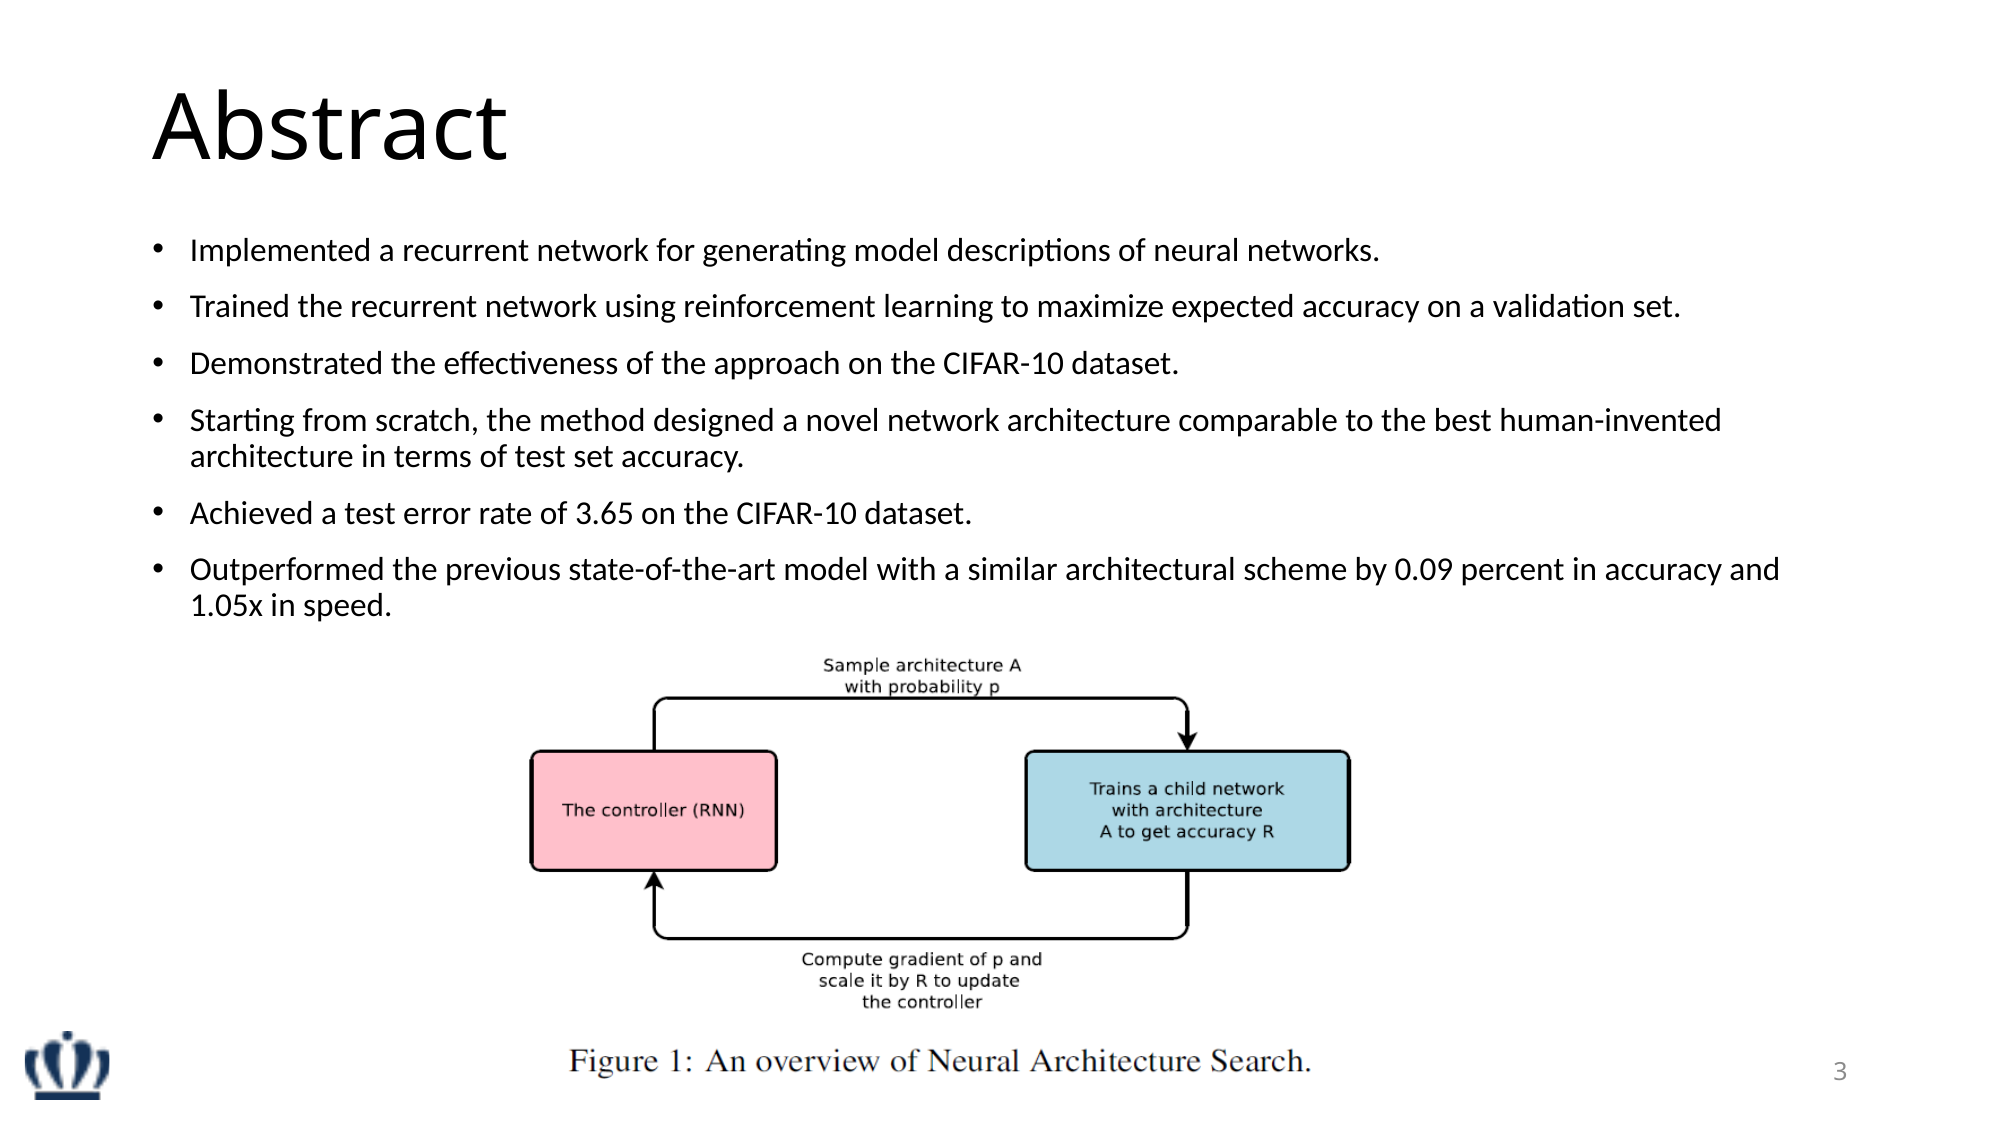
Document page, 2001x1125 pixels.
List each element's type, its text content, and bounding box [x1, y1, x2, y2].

picture [499, 624, 1376, 1093]
title Abstract [137, 59, 1863, 200]
slide_number 3 [1412, 1042, 1863, 1103]
list Implemented a recurrent network for generating model descriptions of neural networks. Trained the recurrent network using reinforcement learning to maximize expected accuracy on a validation set. Demonstrated the effectiveness of the approach on the CIFAR-10 dataset. Starting from scratch, the method designed a novel network architecture comparable to the best human-invented architecture in terms of test set accuracy. Achieved a test error rate of 3.65 on the CIFAR-10 dataset. Outperformed the previous state-of-the-art model with a similar architectural scheme by 0.09 percent in accuracy and 1.05x in speed. [137, 224, 1863, 635]
